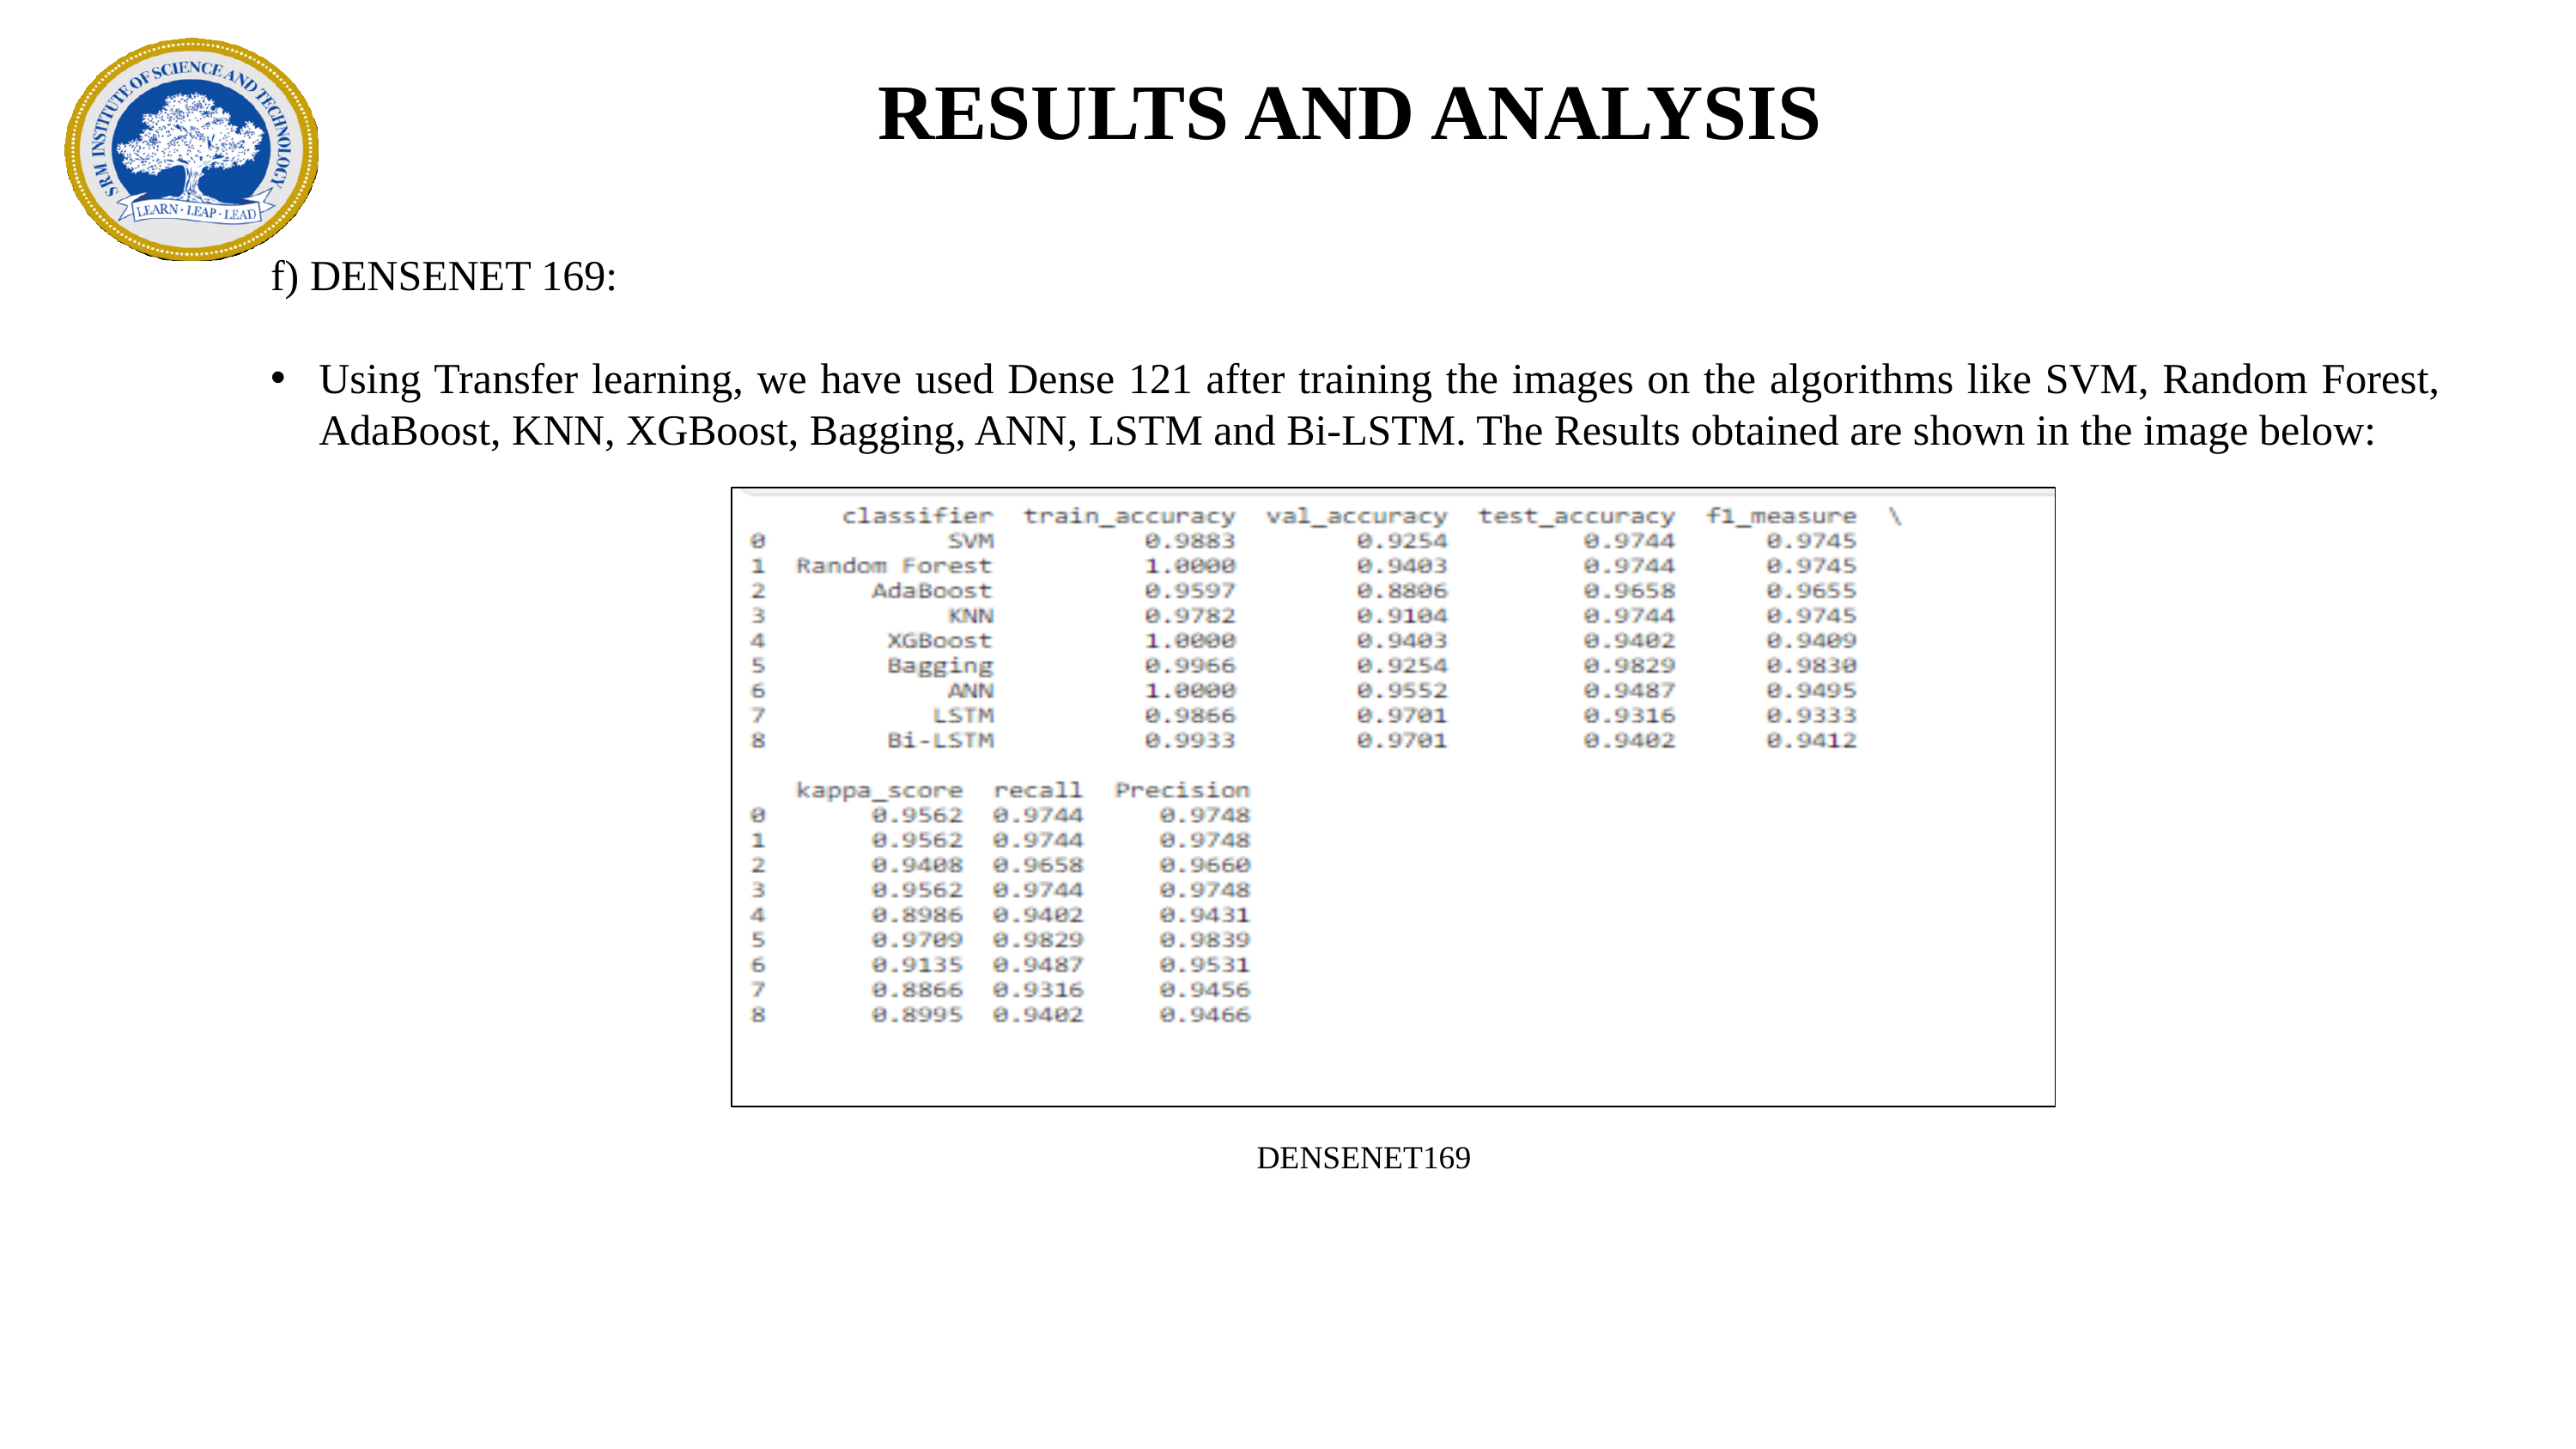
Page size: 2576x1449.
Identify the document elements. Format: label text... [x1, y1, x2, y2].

text_box f) DENSENET 169: Using Transfer learning, we have used Dense 121 after training the images on the algorithms like SVM, Random Forest, AdaBoost, KNN, XGBoost, Bagging, ANN, LSTM and Bi-LSTM. The Results obtained are shown in the image below: DENSENET169 [257, 241, 2454, 1234]
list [732, 488, 2055, 1106]
picture [64, 37, 319, 261]
text_box RESULTS AND ANALYSIS [848, 58, 1851, 155]
